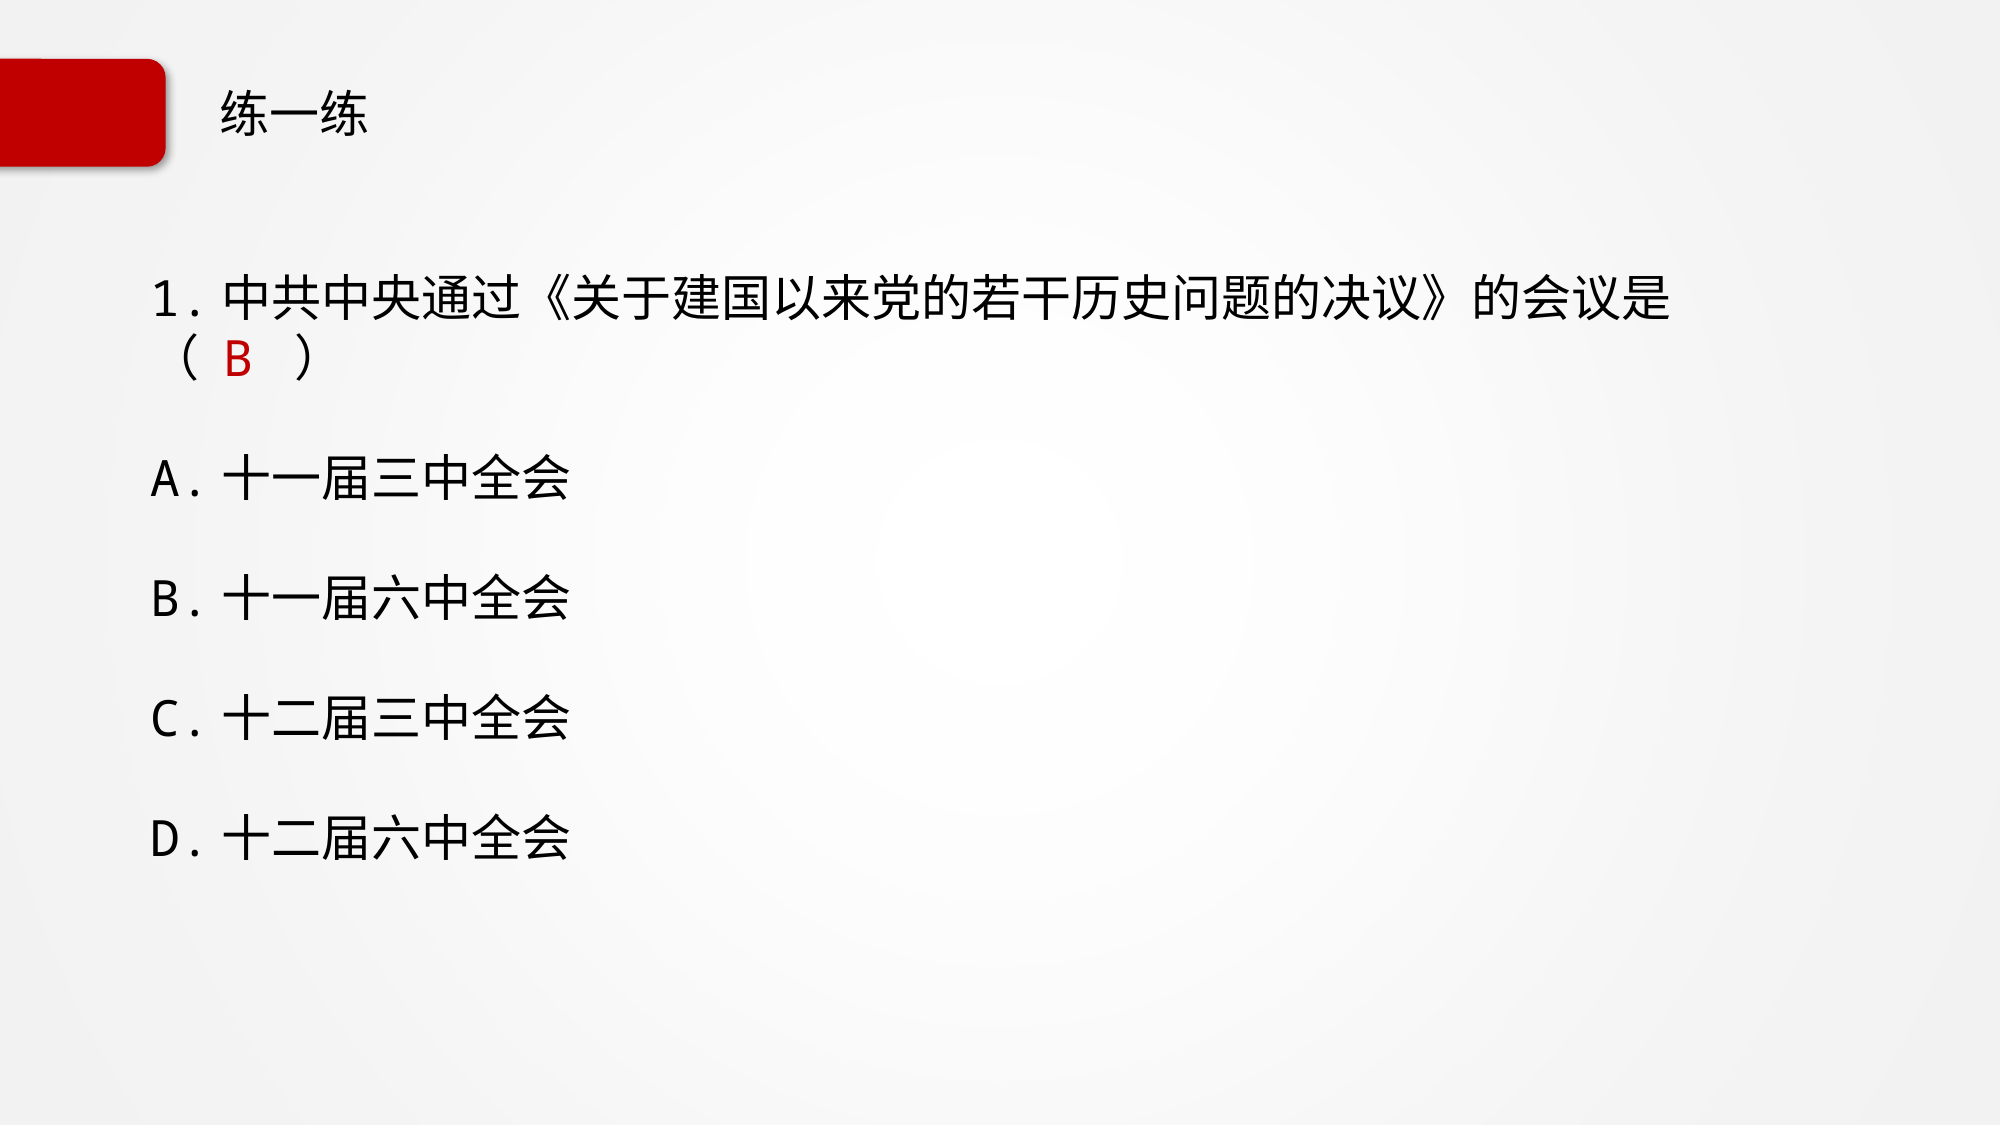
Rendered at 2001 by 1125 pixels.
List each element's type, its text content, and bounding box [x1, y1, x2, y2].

text_box 1.中共中央通过《关于建国以来党的若干历史问题的决议》的会议是（ B ） A.十一届三中全会 B.十一届六中全会 C.十二届三中全会 D.十二届六中全会 [134, 259, 1877, 874]
title 练一练 [204, 72, 1877, 162]
picture [0, 0, 2000, 1125]
